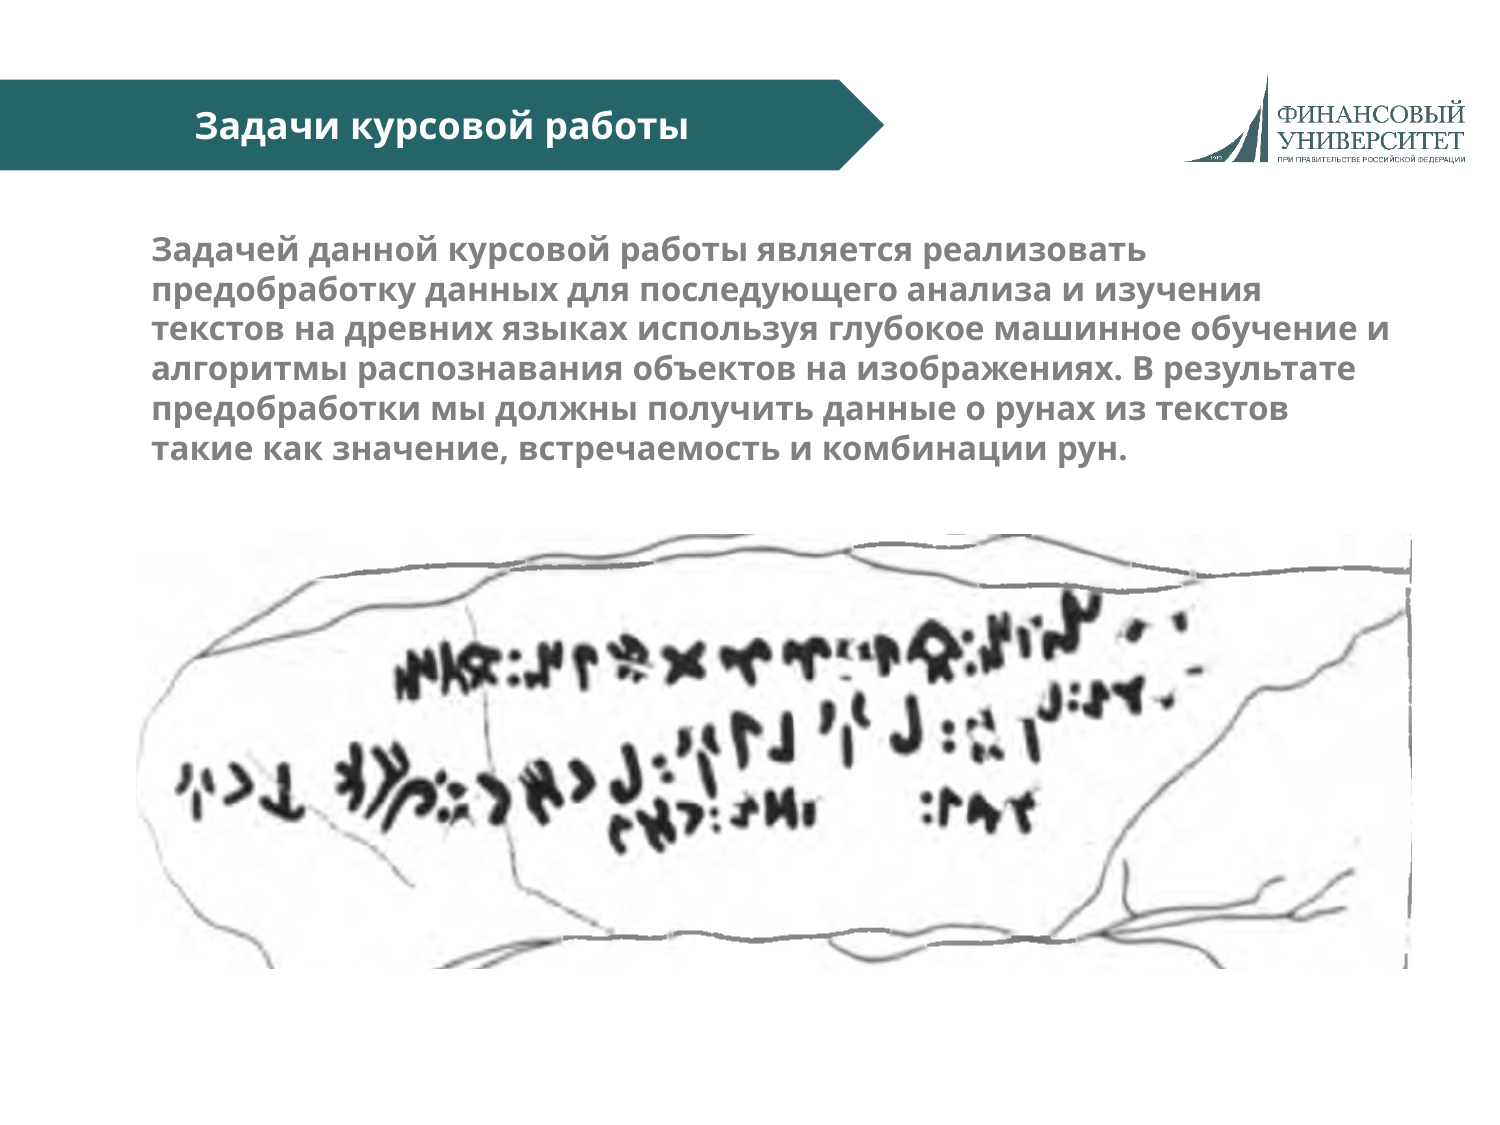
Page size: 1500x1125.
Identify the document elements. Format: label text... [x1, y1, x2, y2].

text_box Задачей данной курсовой работы является реализовать предобработку данных для последующего анализа и изучения текстов на древних языках используя глубокое машинное обучение и алгоритмы распознавания объектов на изображениях. В результате предобработки мы должны получить данные о рунах из текстов такие как значение, встречаемость и комбинации рун. [136, 220, 1412, 515]
picture [1182, 70, 1466, 171]
text_box [0, 78, 886, 172]
picture [136, 534, 1412, 969]
text_box Задачи курсовой работы [179, 94, 705, 155]
